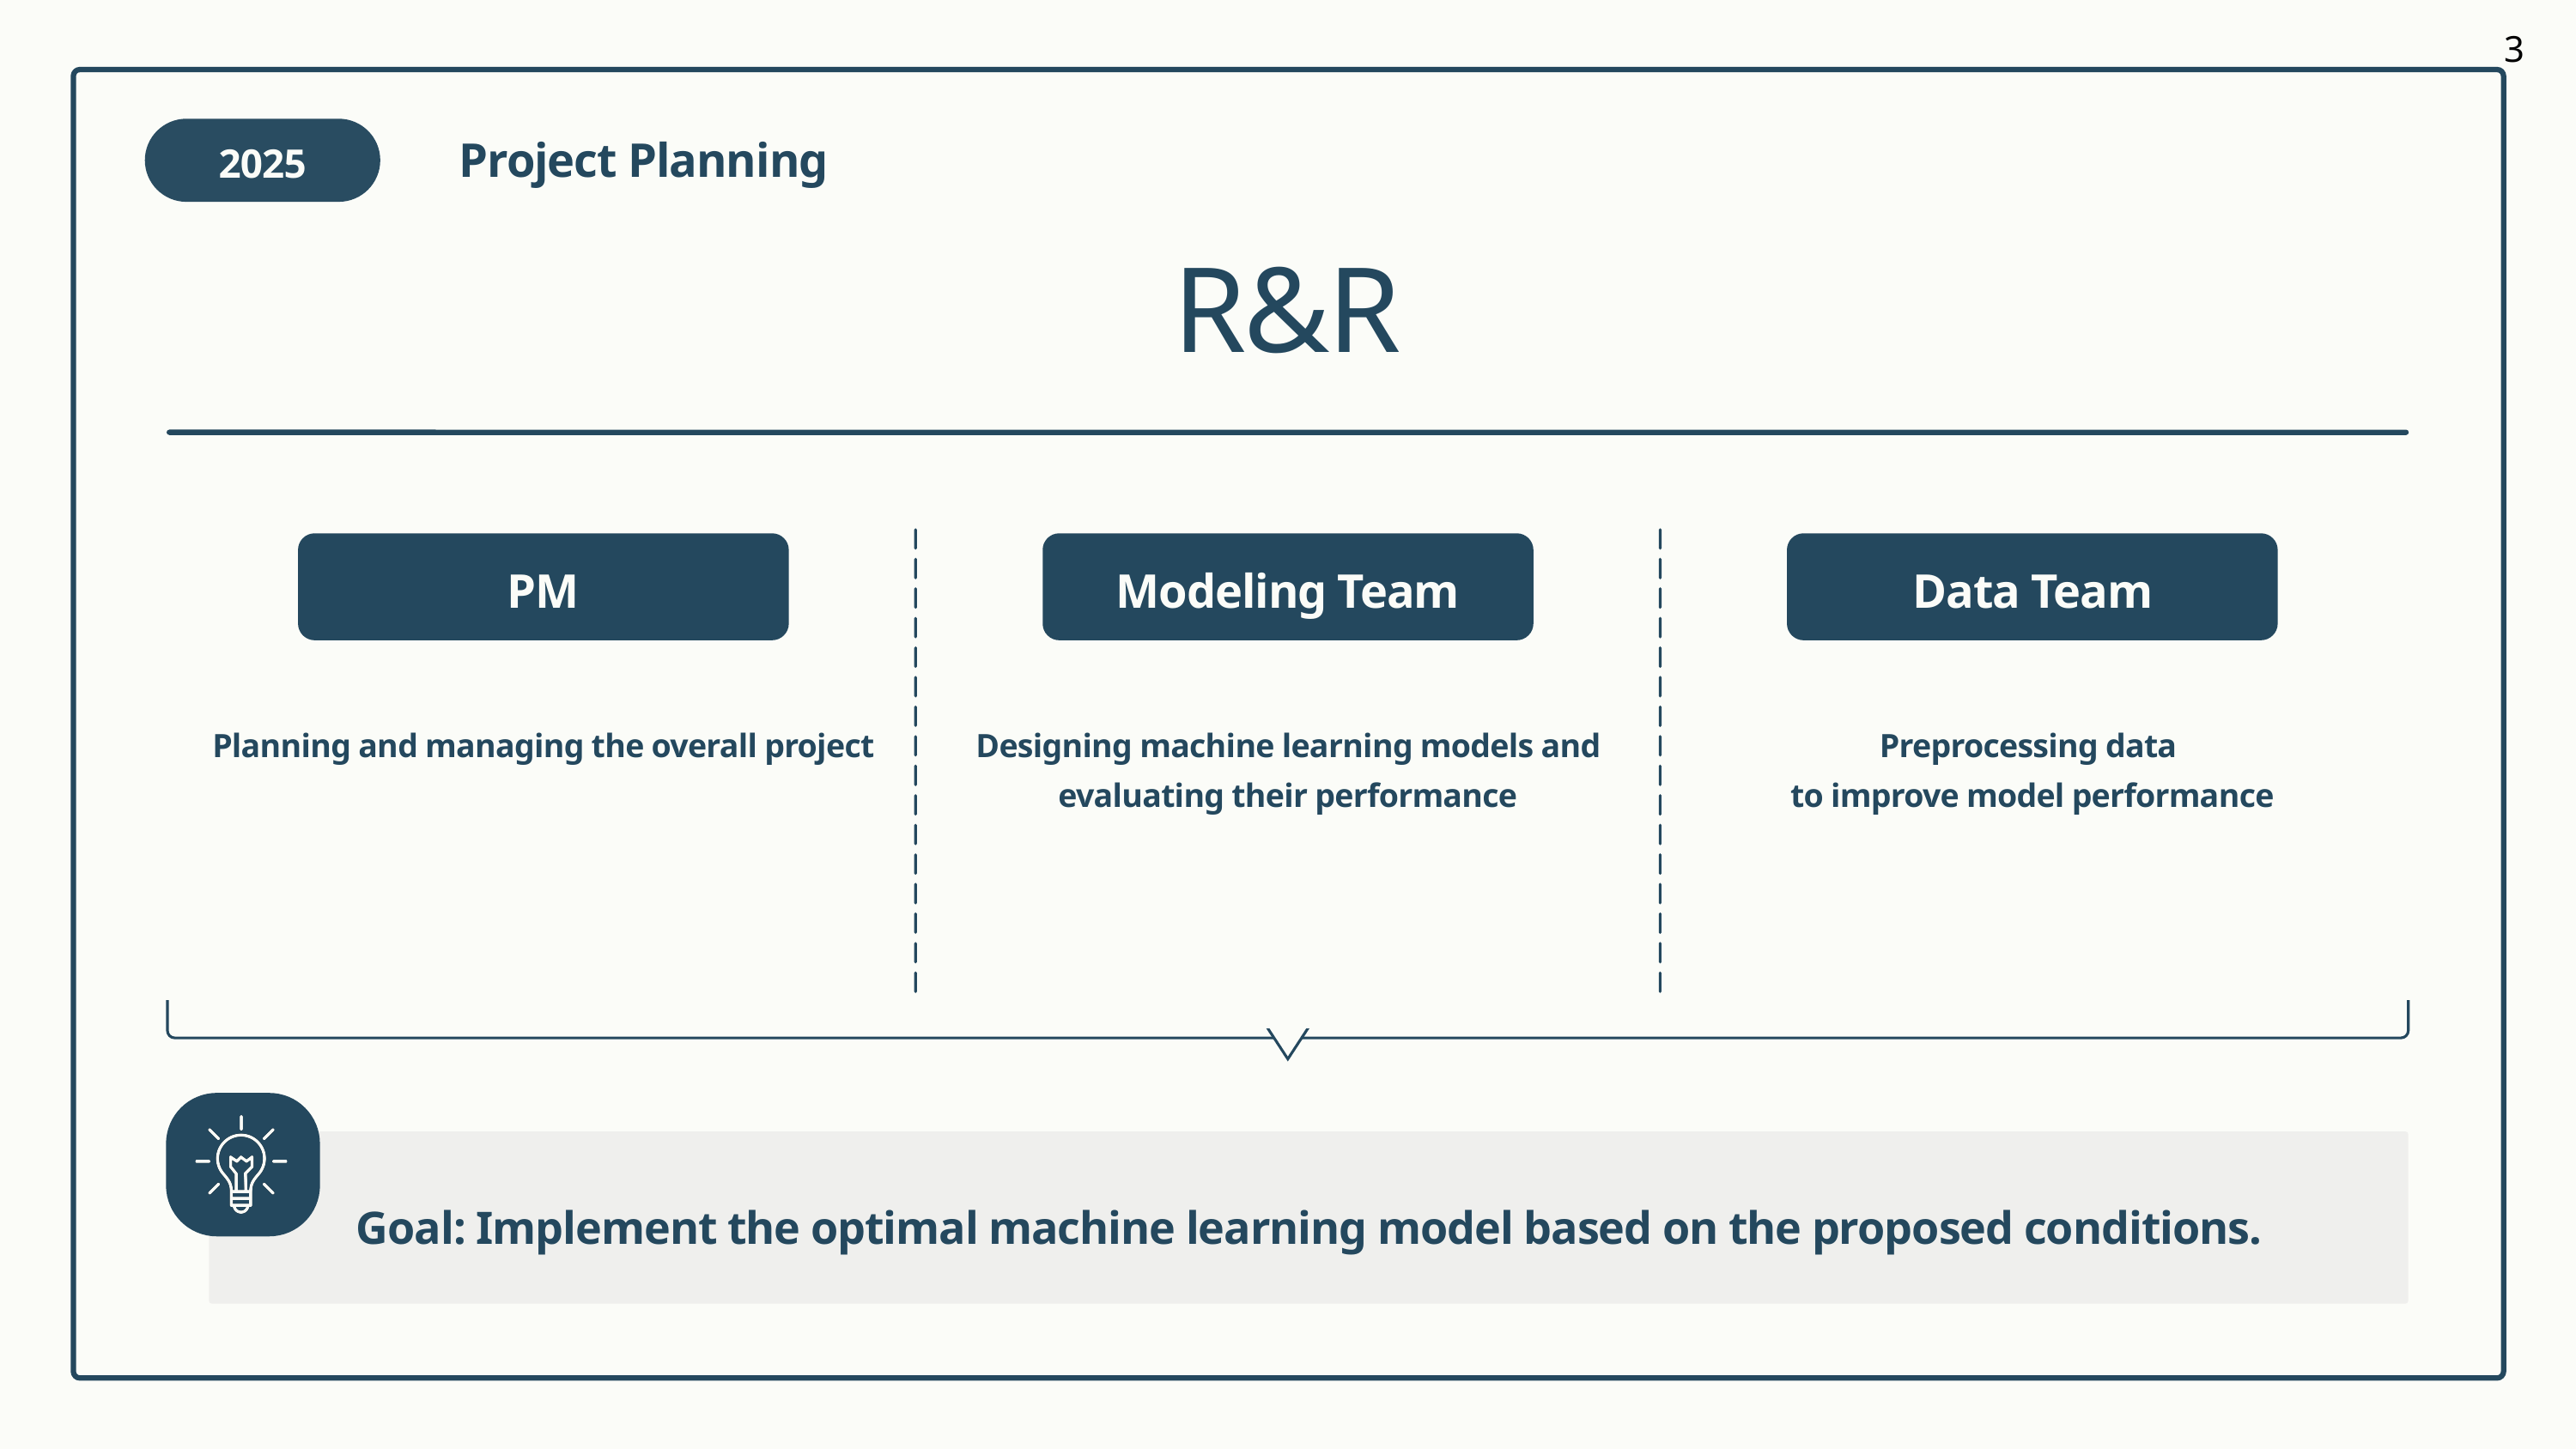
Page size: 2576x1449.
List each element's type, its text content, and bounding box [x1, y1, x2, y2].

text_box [1043, 534, 1533, 640]
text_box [144, 118, 381, 203]
text_box 3 [2503, 19, 2525, 70]
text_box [167, 1094, 319, 1235]
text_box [209, 1131, 2409, 1304]
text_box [299, 534, 788, 640]
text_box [1788, 534, 2277, 640]
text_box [139, 855, 2432, 1059]
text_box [73, 69, 2504, 1379]
